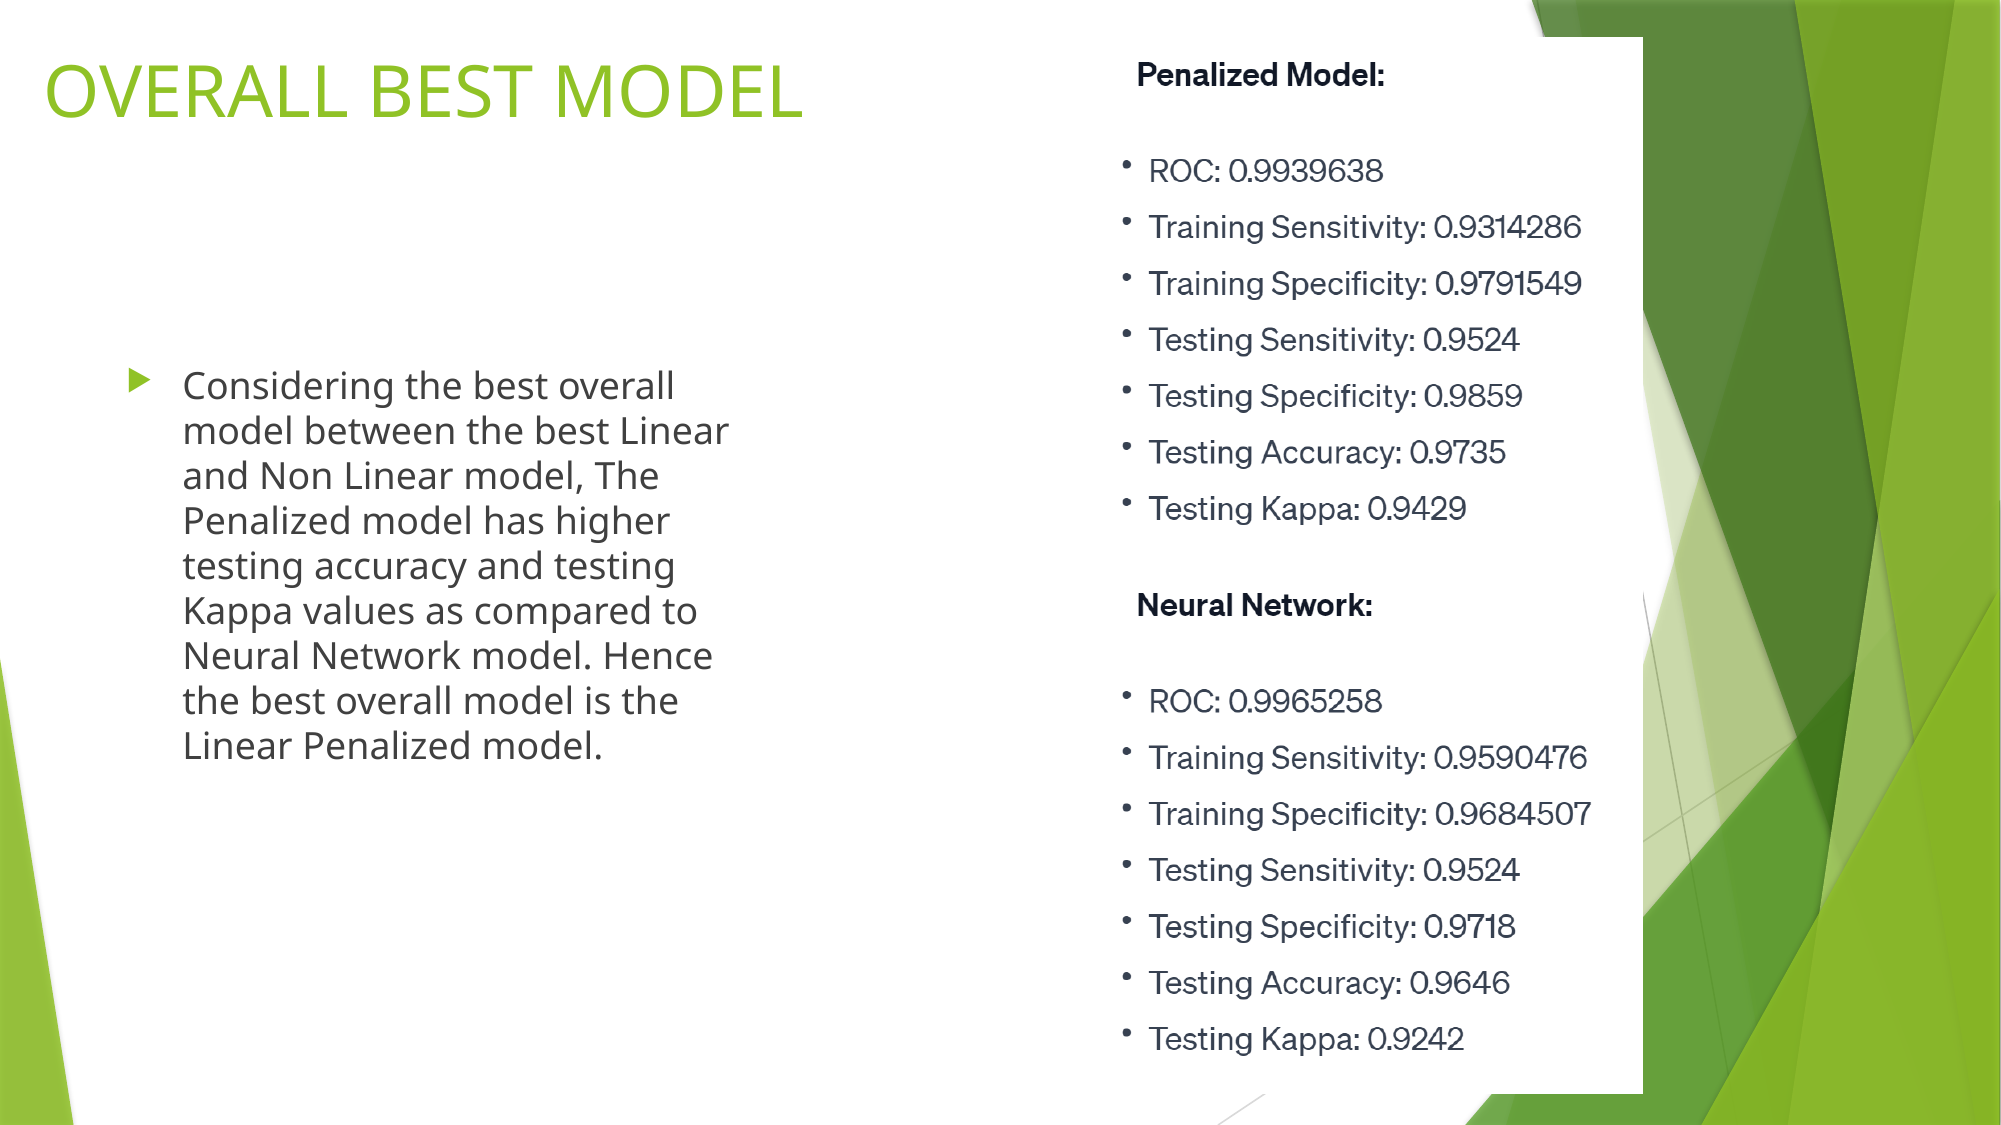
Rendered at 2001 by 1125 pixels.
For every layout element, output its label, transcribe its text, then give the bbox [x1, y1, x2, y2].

picture [1103, 36, 1644, 1095]
list Considering the best overall model between the best Linear and Non Linear model, The Penalized model has higher testing accuracy and testing Kappa values as compared to Neural Network model. Hence the best overall model is the Linear Penalized model. [111, 354, 751, 957]
title OVERALL BEST MODEL [29, 37, 831, 140]
